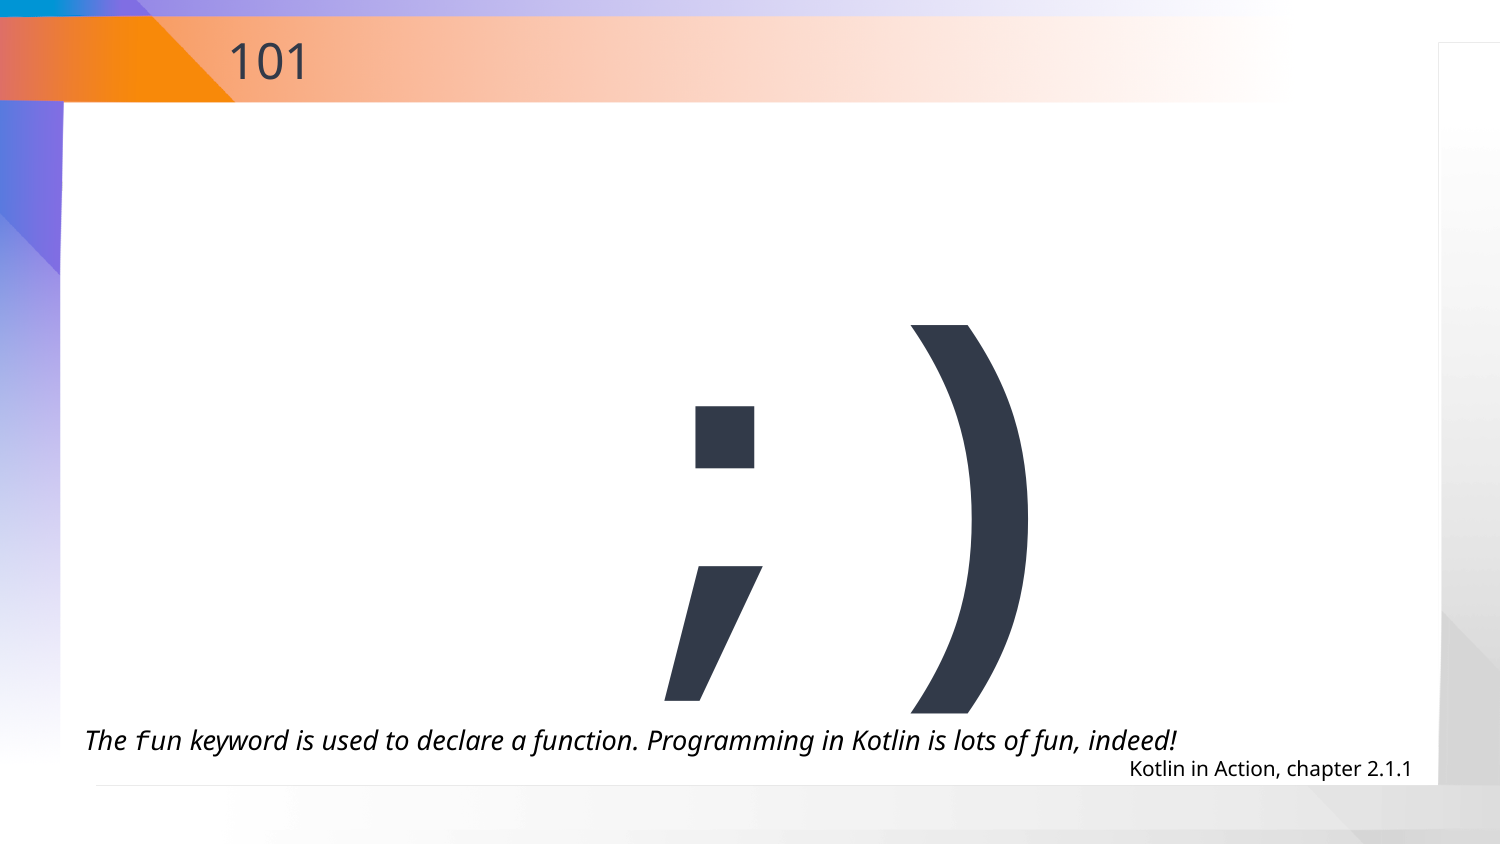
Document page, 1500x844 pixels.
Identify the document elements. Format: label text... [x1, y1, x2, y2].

picture [0, 0, 1500, 844]
text_box The fun keyword is used to declare a function. Programming in Kotlin is lots of fun, indeed! Kotlin in Action, chapter 2.1.1 [69, 707, 1429, 805]
list ;) [83, 121, 1418, 707]
title 101 [212, 14, 1368, 121]
